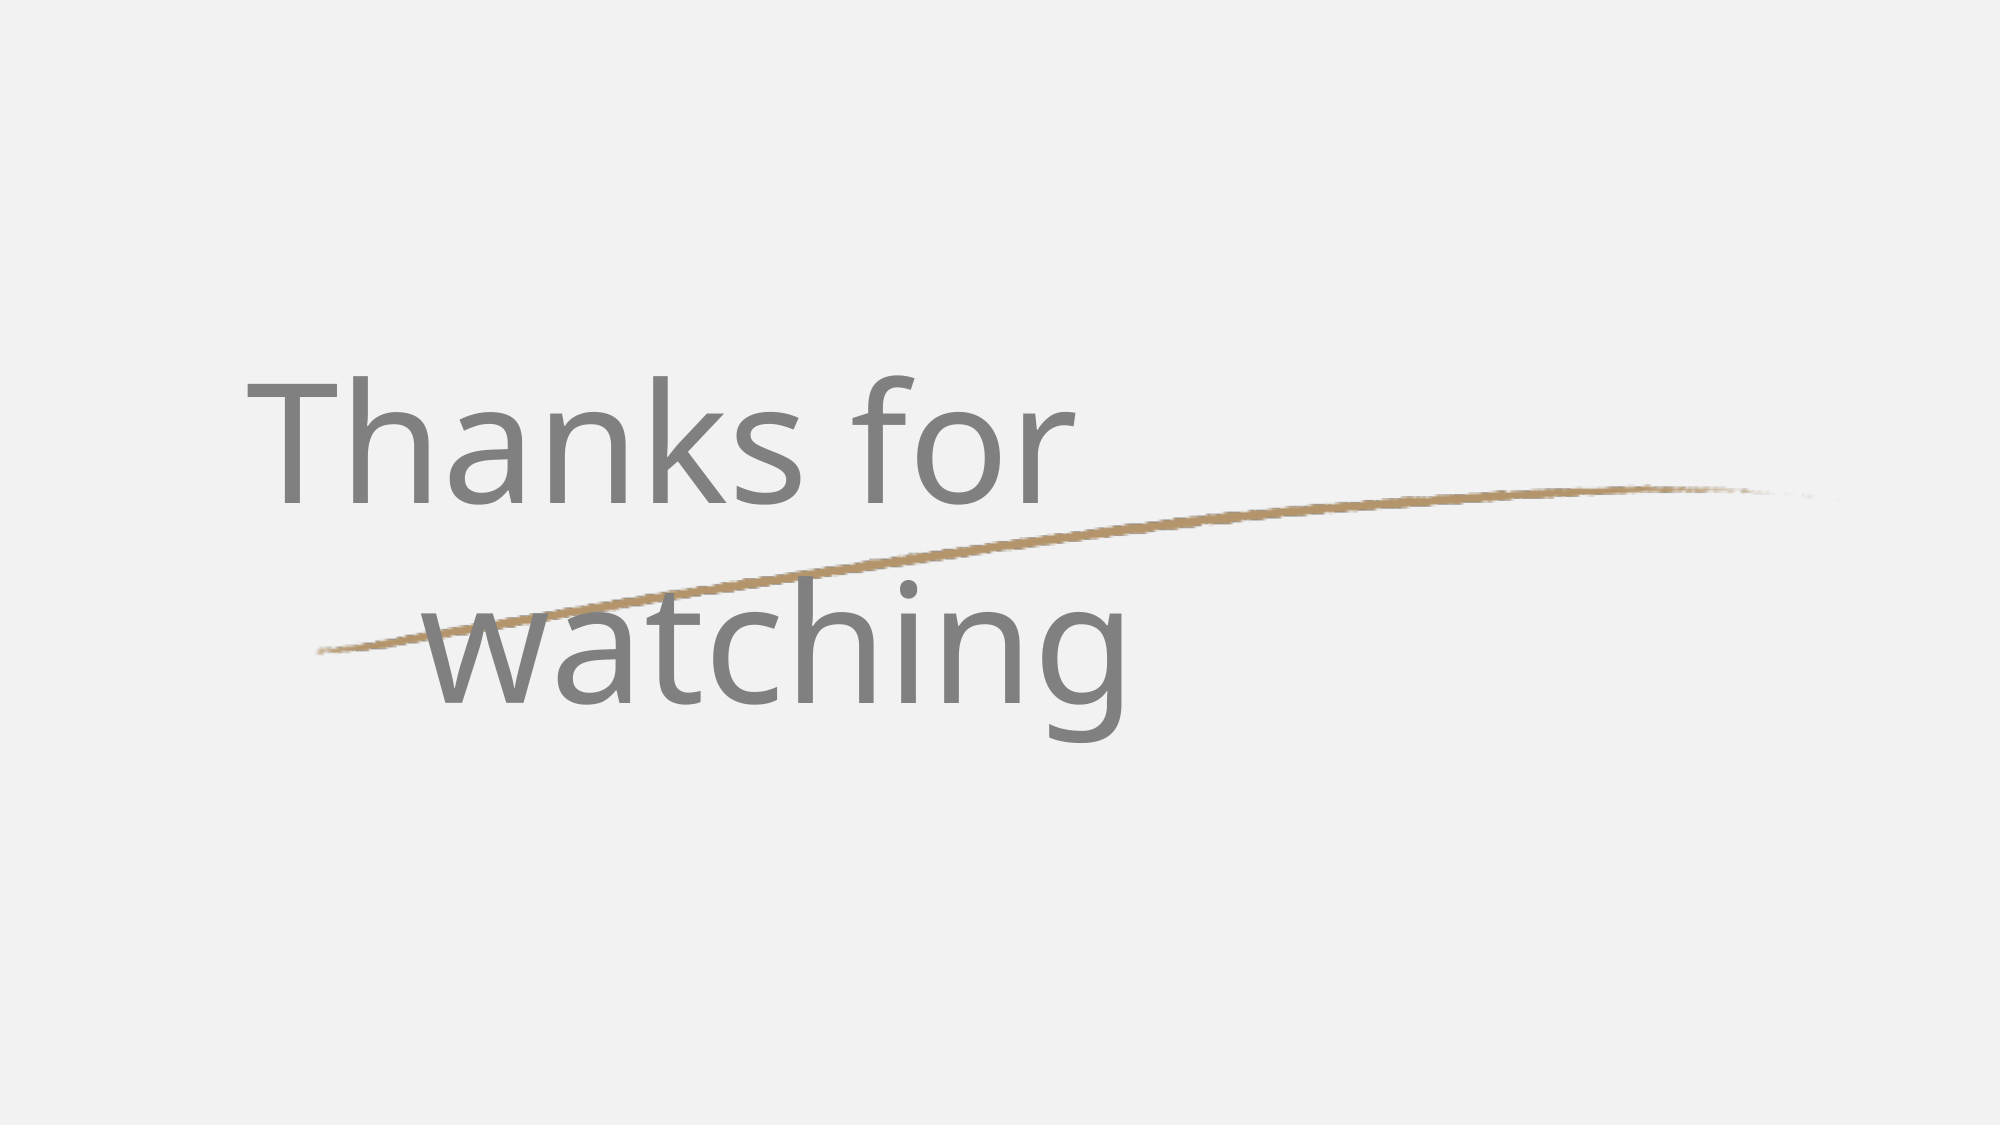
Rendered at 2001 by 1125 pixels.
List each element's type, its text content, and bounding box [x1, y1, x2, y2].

picture [302, 461, 1841, 664]
text_box Thanks for watching [240, 332, 1187, 793]
